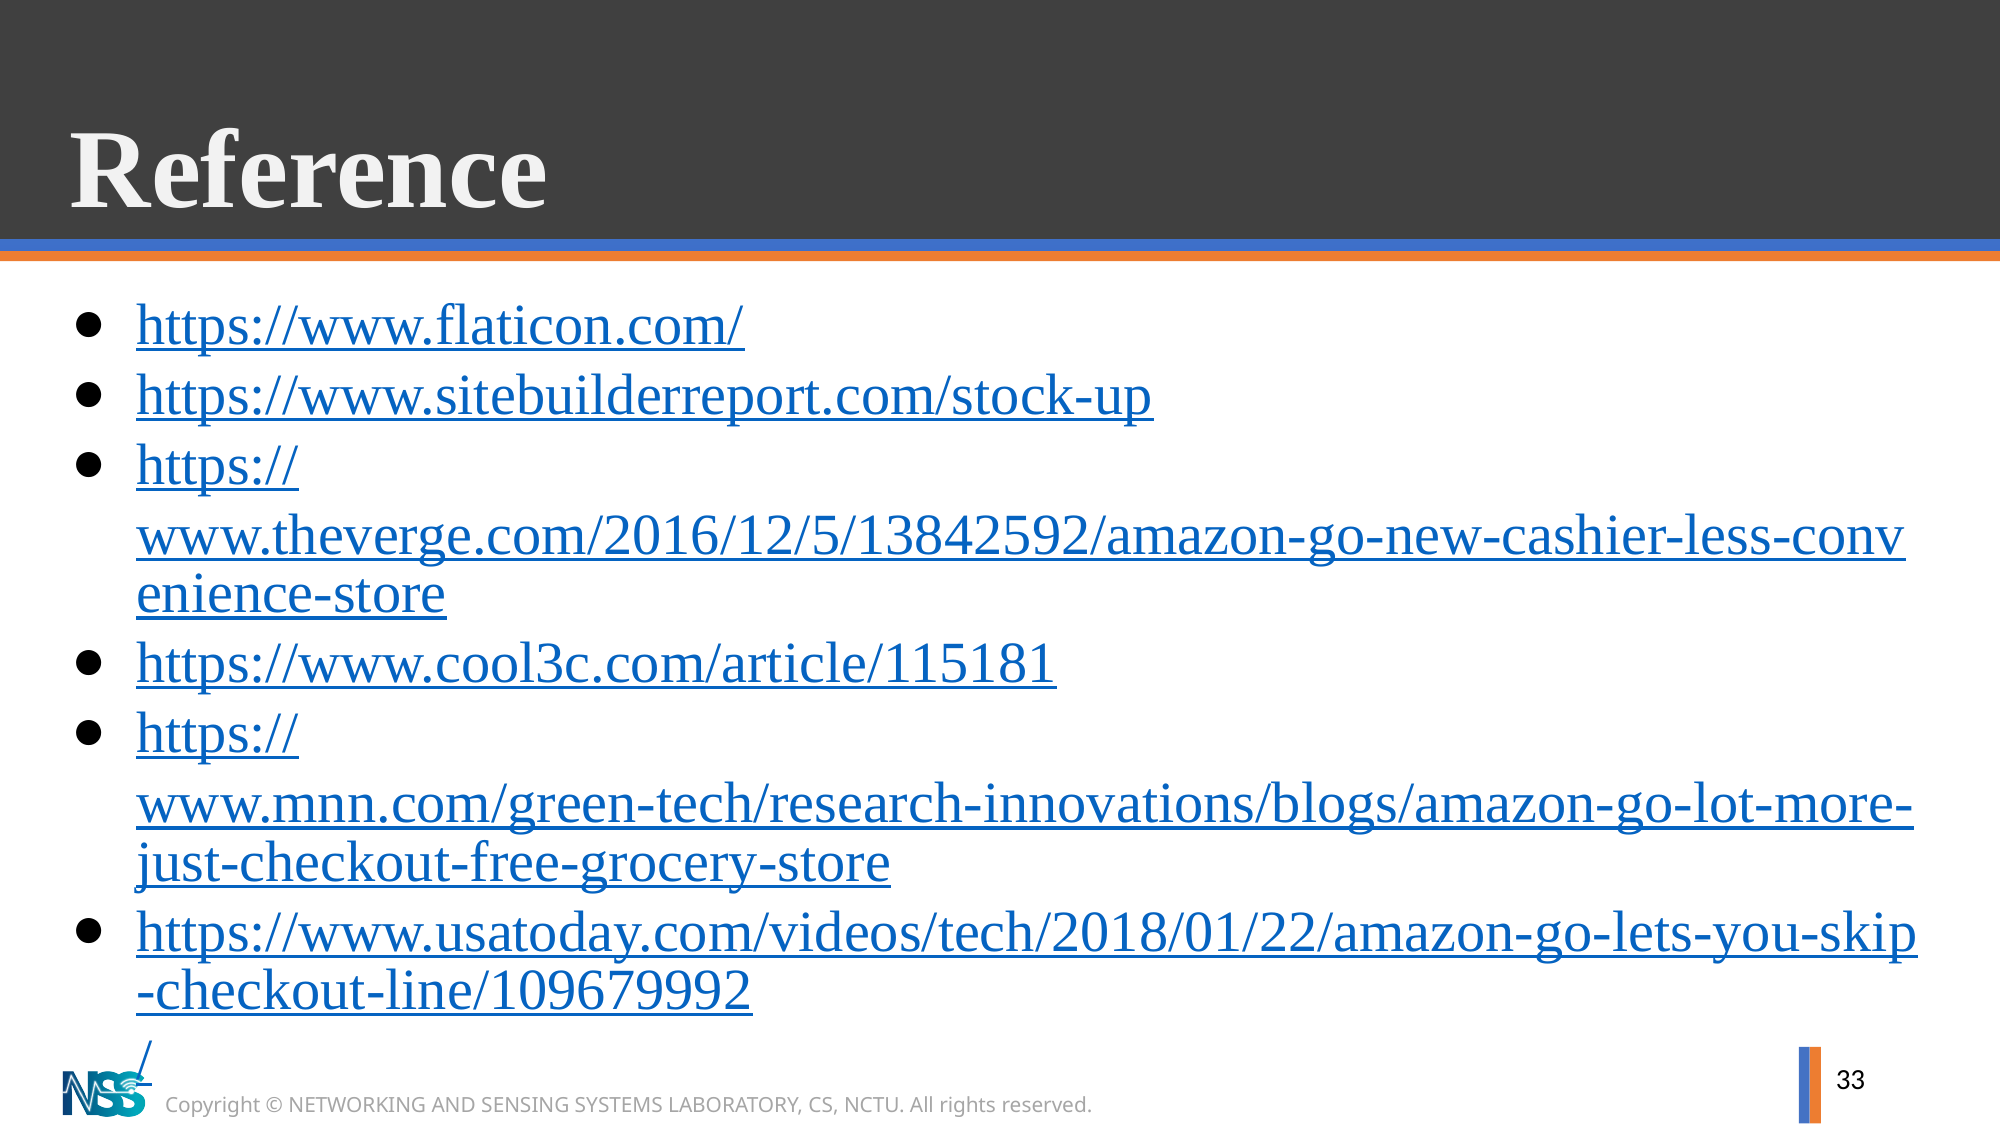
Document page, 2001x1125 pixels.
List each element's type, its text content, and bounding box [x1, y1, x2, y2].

title Reference [55, 56, 1945, 240]
slide_number 33 [1821, 1046, 1945, 1107]
list https://www.flaticon.com/ https://www.sitebuilderreport.com/stock-up https://www.theverge.com/2016/12/5/13842592/amazon-go-new-cashier-less-convenience-store https://www.cool3c.com/article/115181 https://www.mnn.com/green-tech/research-innovations/blogs/amazon-go-lot-more-just-checkout-free-grocery-store https://www.usatoday.com/videos/tech/2018/01/22/amazon-go-lets-you-skip-checkout-line/109679992/ [55, 278, 1945, 1036]
picture [55, 1067, 151, 1125]
